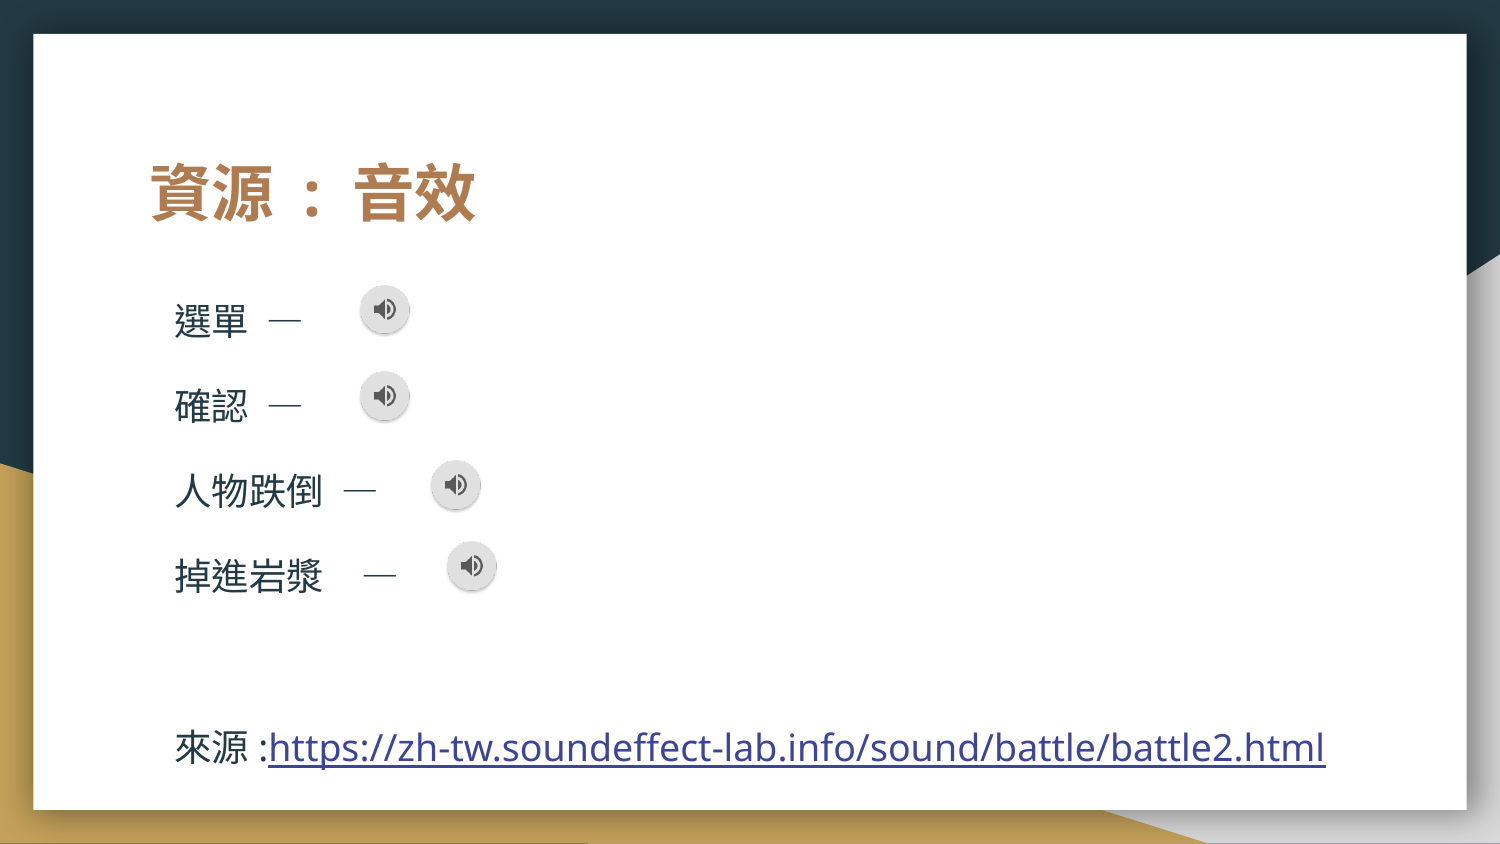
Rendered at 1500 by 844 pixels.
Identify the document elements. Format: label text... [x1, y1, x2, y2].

picture [426, 455, 485, 514]
title 資源 : 音效 [134, 138, 1366, 296]
picture [355, 279, 414, 339]
picture [442, 536, 501, 595]
list 選單 — 確認 — 人物跌倒 — 掉進岩漿 — 來源:https://zh-tw.soundeffect-lab.info/sound/battle/battle2.html [159, 276, 1391, 679]
picture [355, 366, 414, 425]
